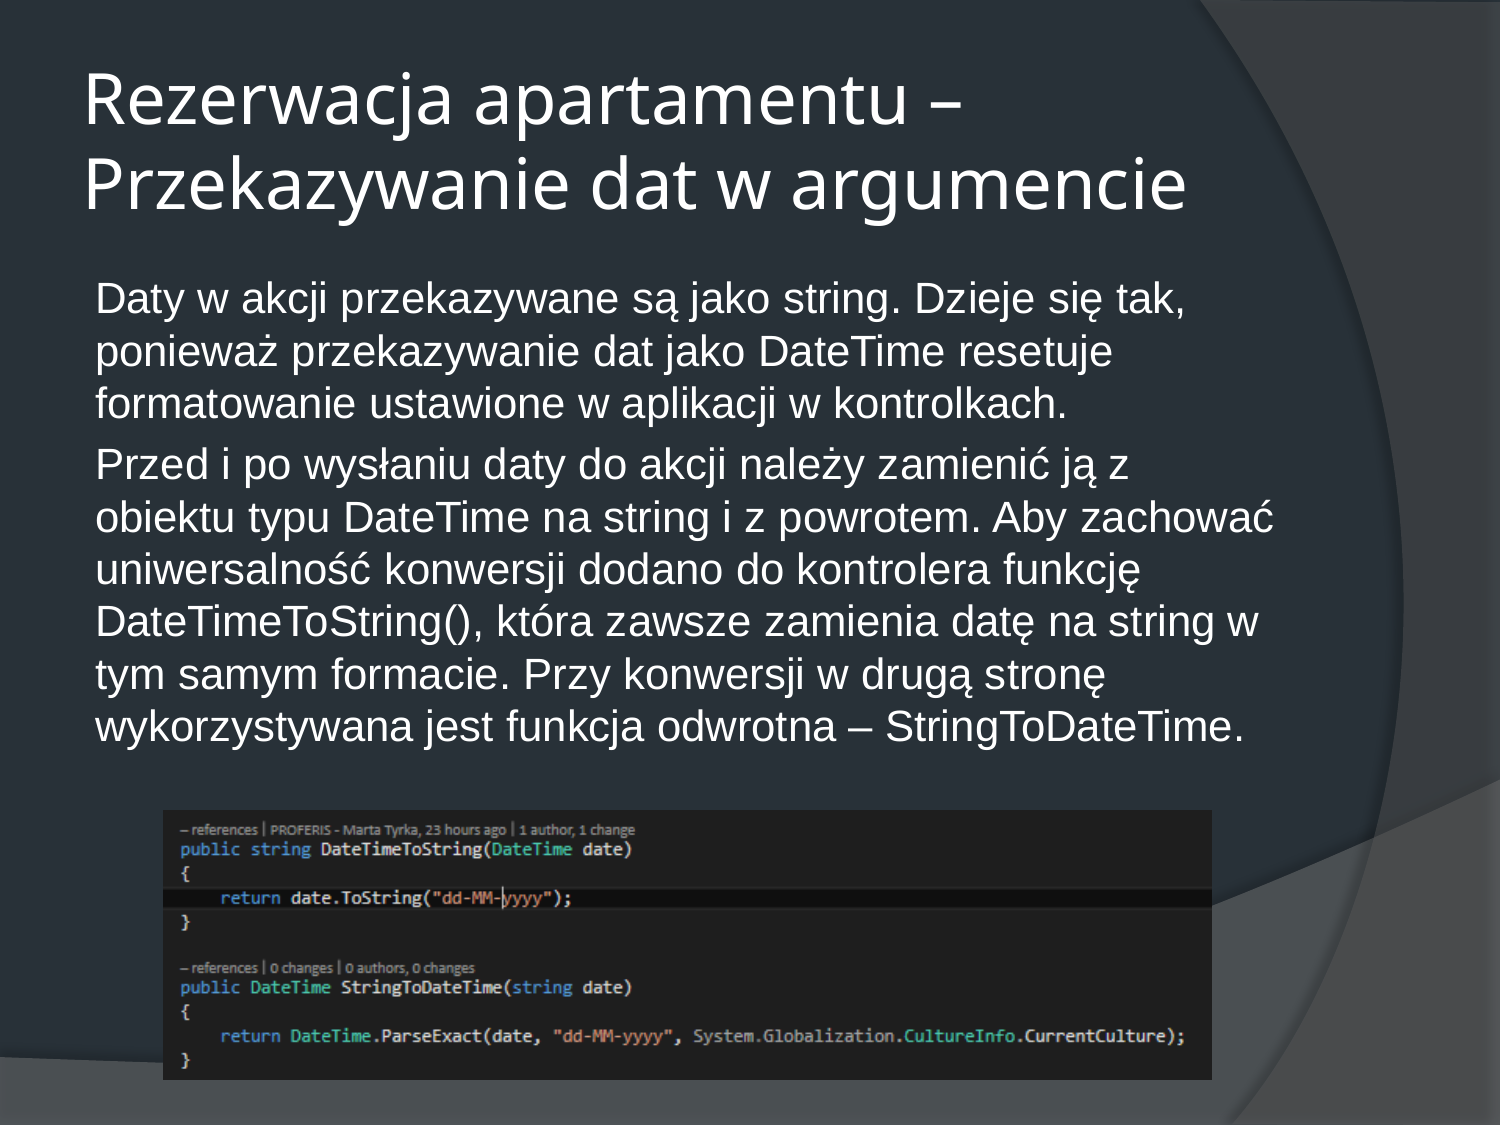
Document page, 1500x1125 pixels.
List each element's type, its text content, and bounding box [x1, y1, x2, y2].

picture [162, 810, 1212, 1080]
list Daty w akcji przekazywane są jako string. Dzieje się tak, ponieważ przekazywanie dat jako DateTime resetuje formatowanie ustawione w aplikacji w kontrolkach. Przed i po wysłaniu daty do akcji należy zamienić ją z obiektu typu DateTime na string i z powrotem. Aby zachować uniwersalność konwersji dodano do kontrolera funkcję DateTimeToString(), która zawsze zamienia datę na string w tym samym formacie. Przy konwersji w drugą stronę wykorzystywana jest funkcja odwrotna – StringToDateTime. [75, 262, 1300, 799]
title Rezerwacja apartamentu – Przekazywanie dat w argumencie [75, 45, 1300, 233]
